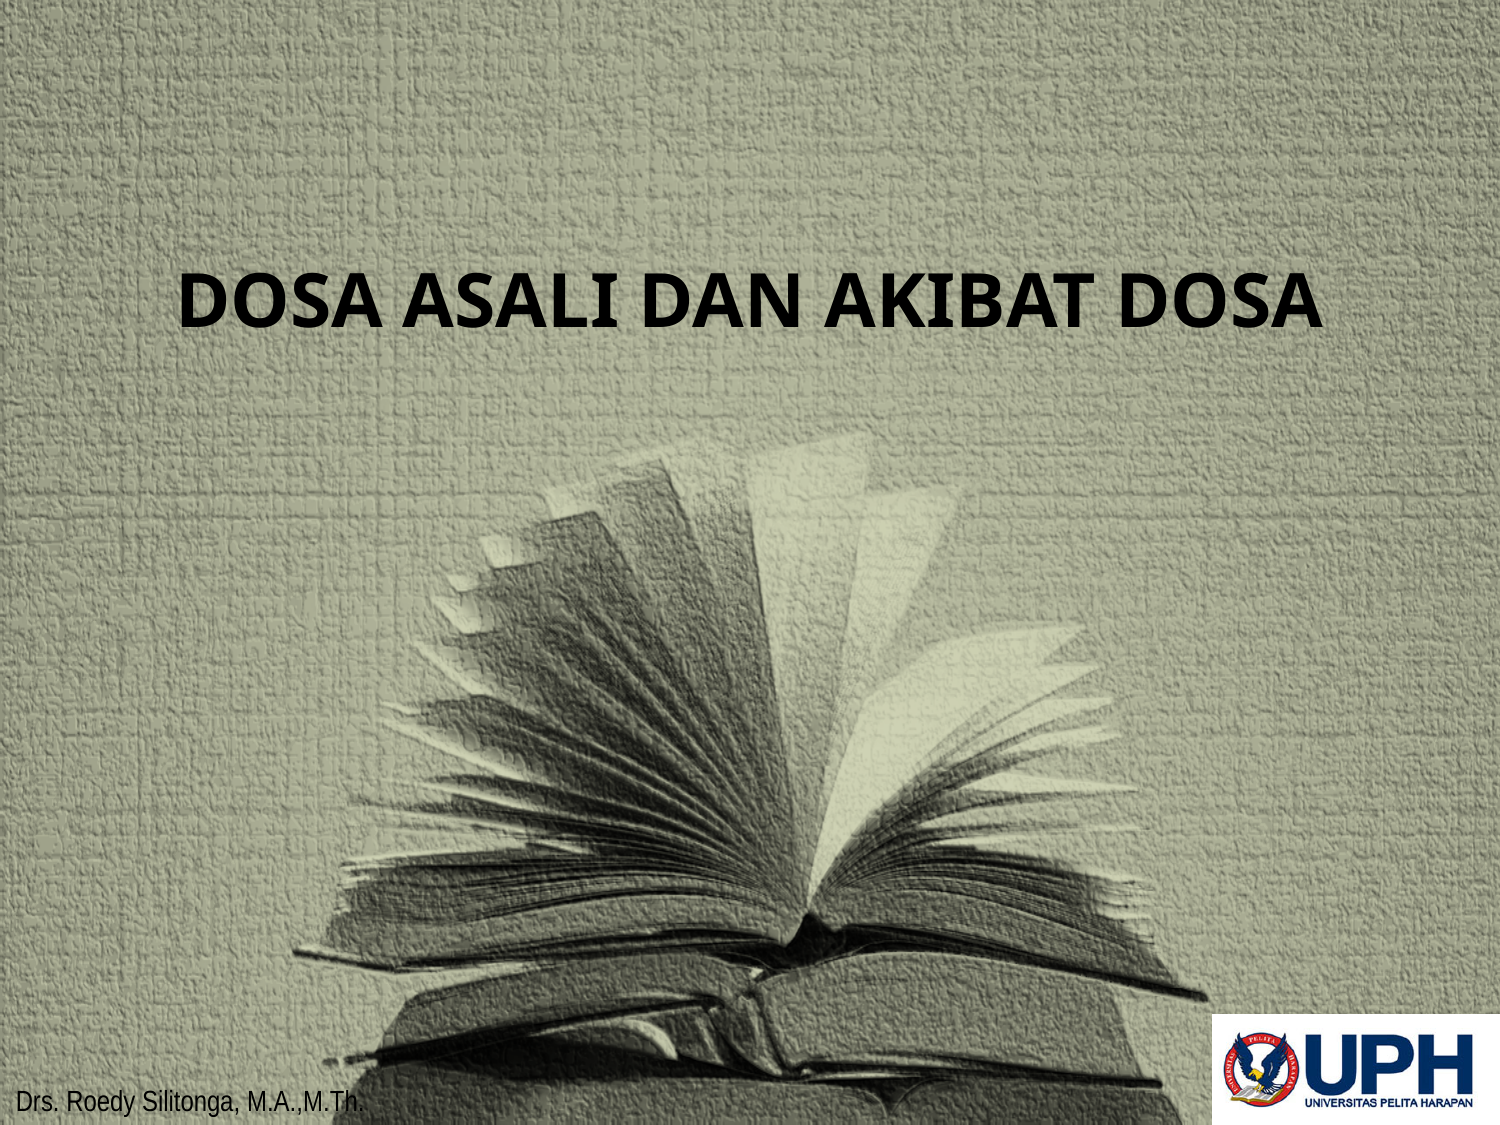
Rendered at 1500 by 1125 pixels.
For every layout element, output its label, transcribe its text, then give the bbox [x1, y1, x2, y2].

list DOSA ASALI DAN AKIBAT DOSA [0, 198, 1500, 398]
text_box Drs. Roedy Silitonga, M.A.,M.Th. [1, 1074, 390, 1125]
picture [1212, 1014, 1500, 1125]
